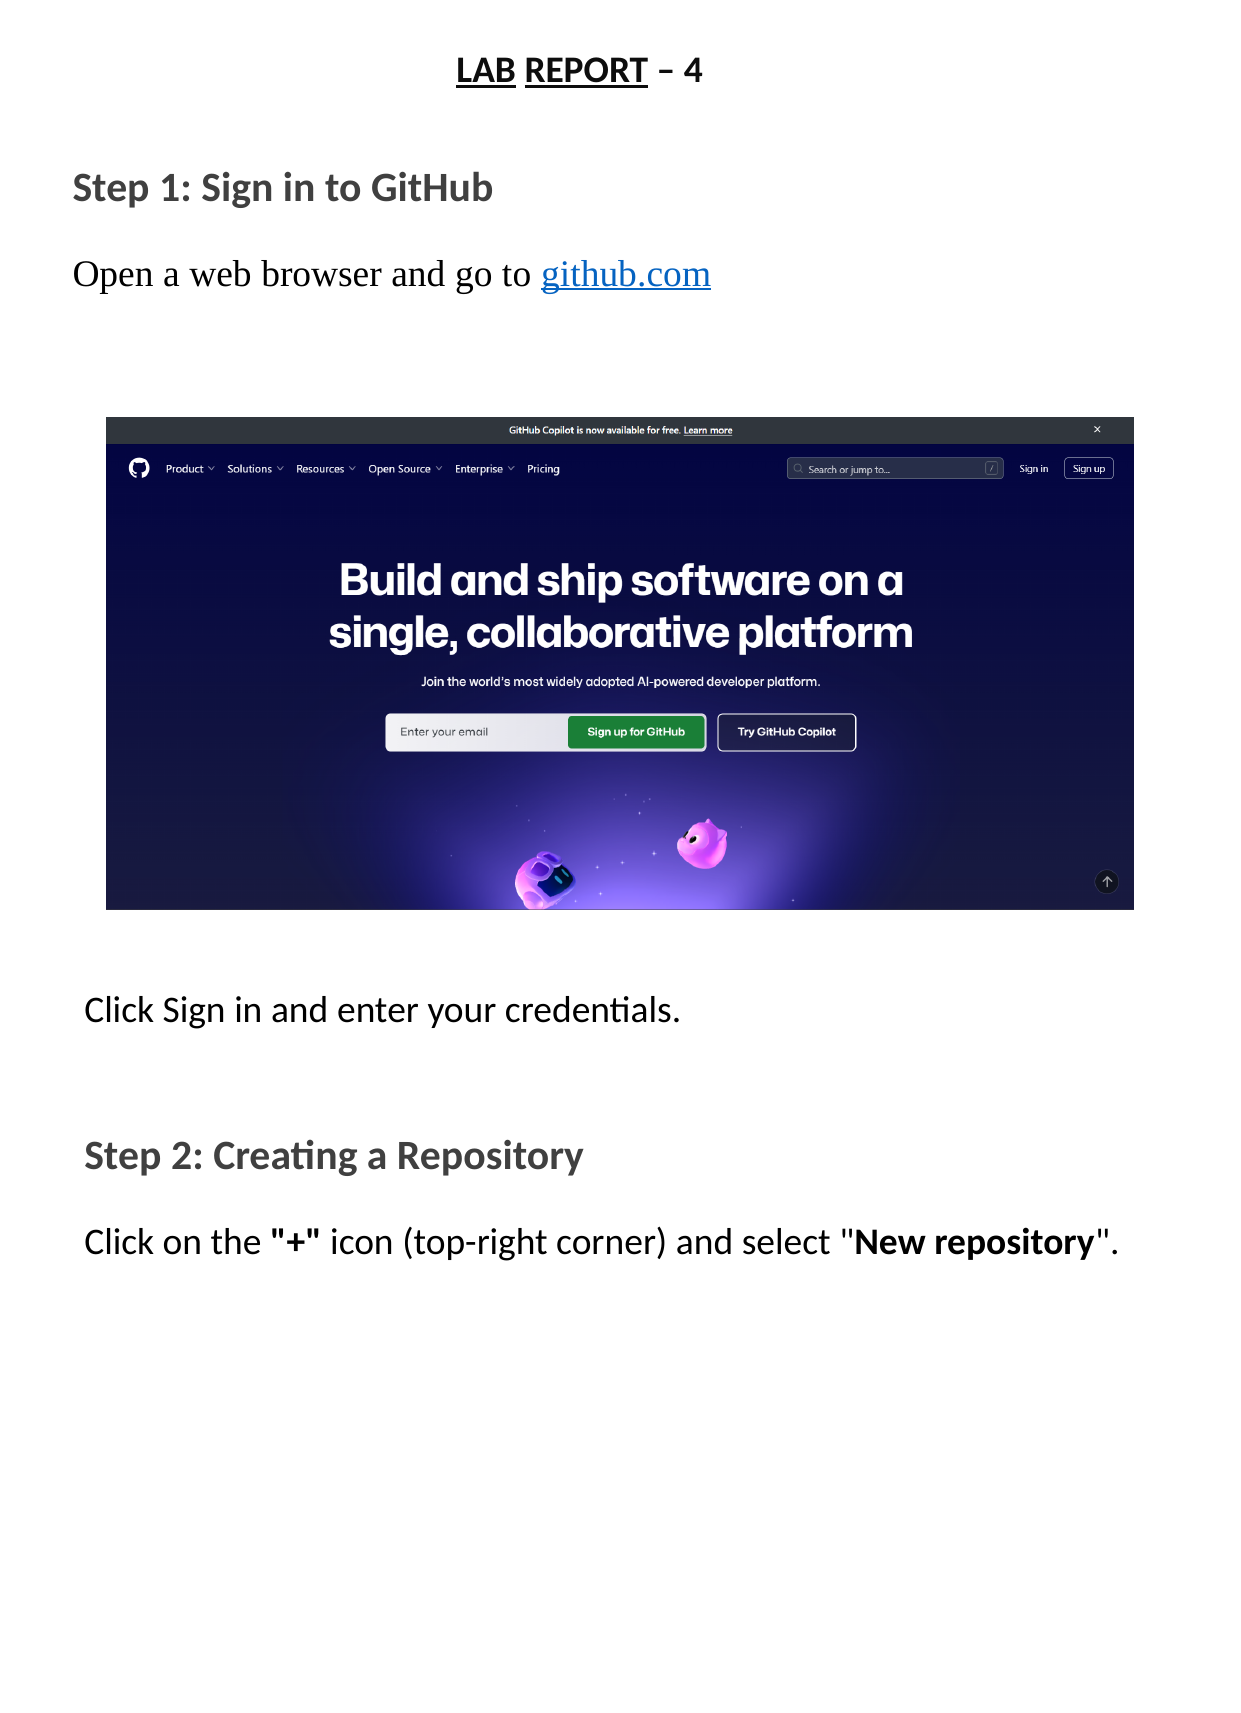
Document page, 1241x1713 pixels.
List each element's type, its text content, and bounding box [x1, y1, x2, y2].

text_box Click Sign in and enter your credentials. [69, 955, 1002, 1038]
text_box LAB REPORT – 4 [269, 34, 890, 98]
picture [106, 417, 1134, 910]
text_box Step 2: Creating a Repository Click on the "+" icon (top-right corner) and select "New repository". [69, 1095, 1197, 1270]
text_box Step 1: Sign in to GitHub Open a web browser and go to github.com [57, 148, 958, 301]
